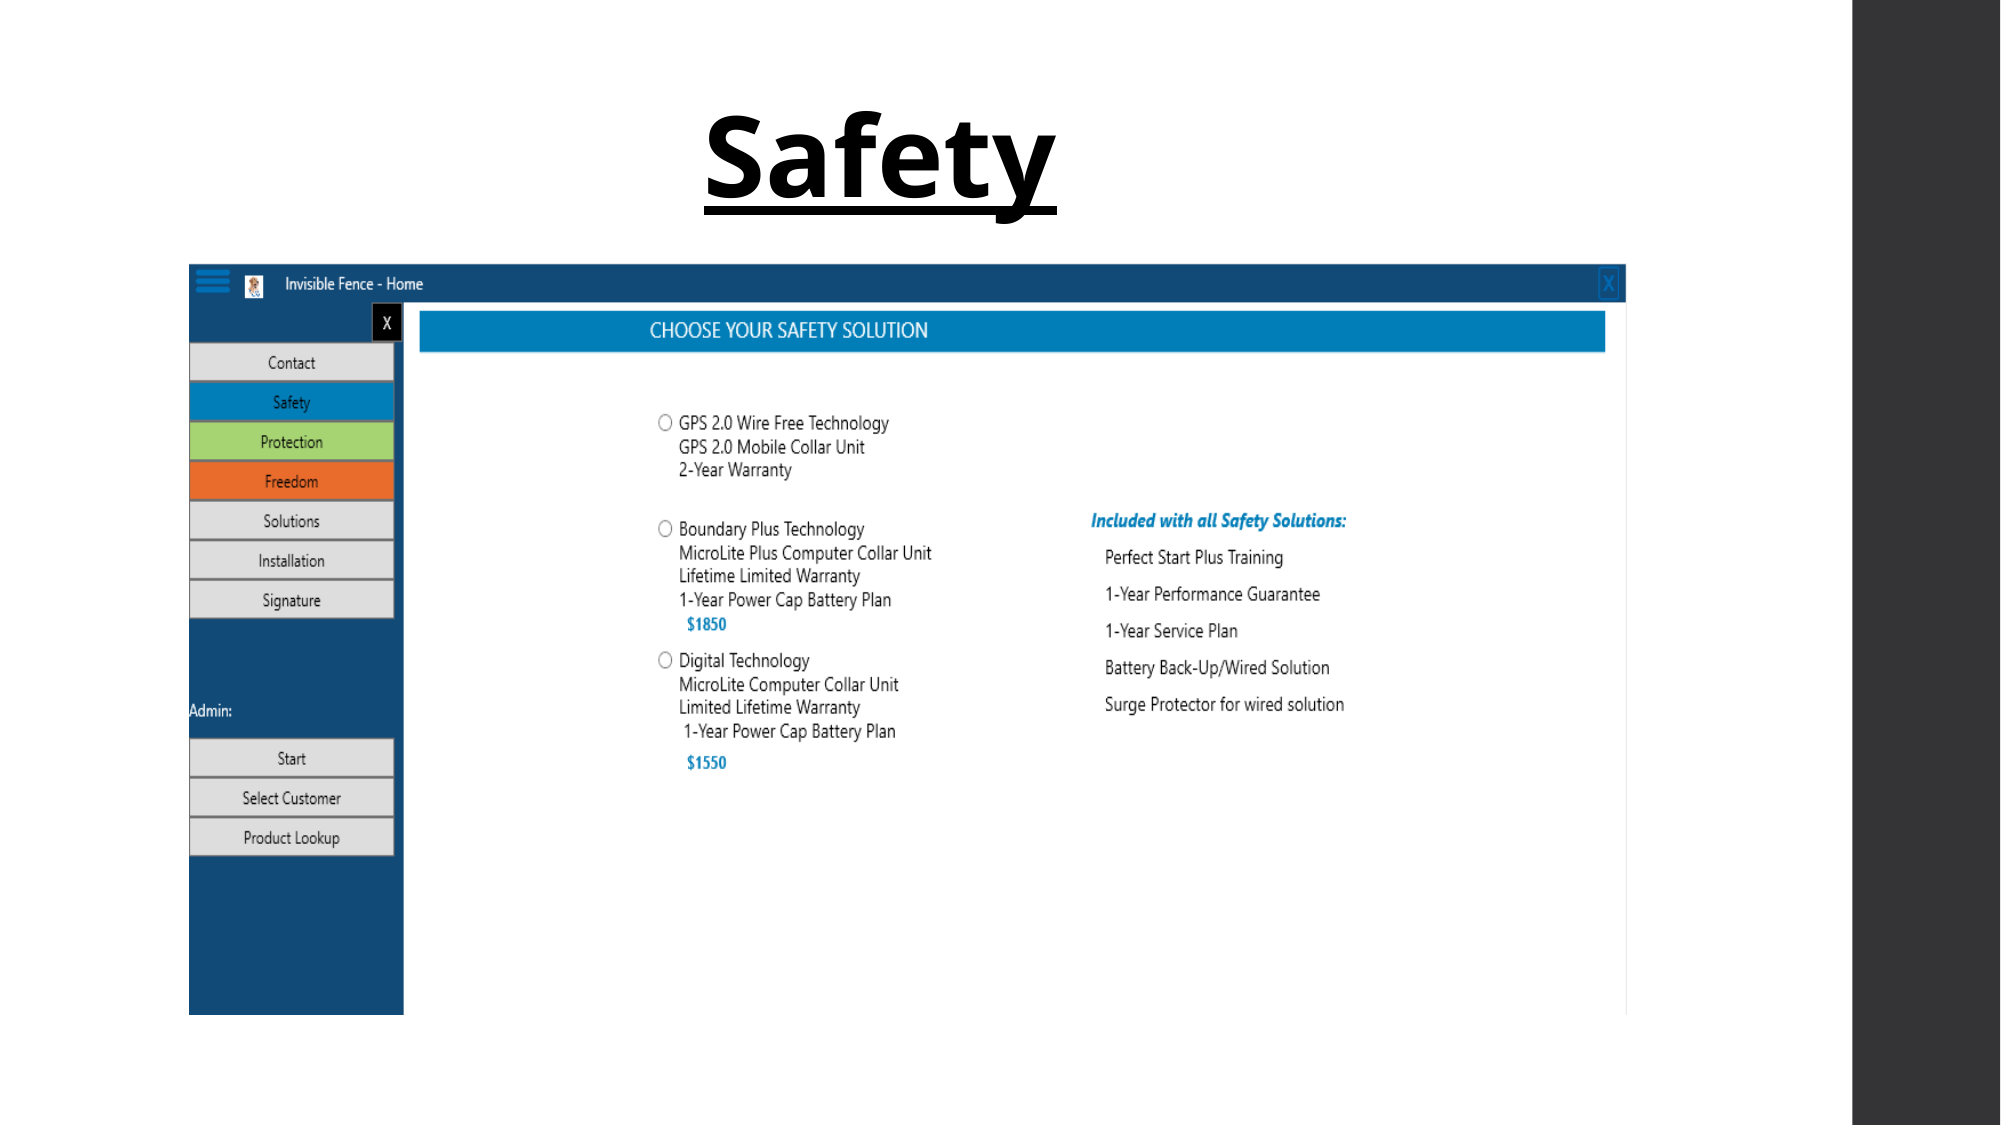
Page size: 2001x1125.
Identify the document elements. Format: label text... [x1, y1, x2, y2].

text_box Safety [688, 78, 1072, 228]
picture [189, 262, 1628, 1016]
